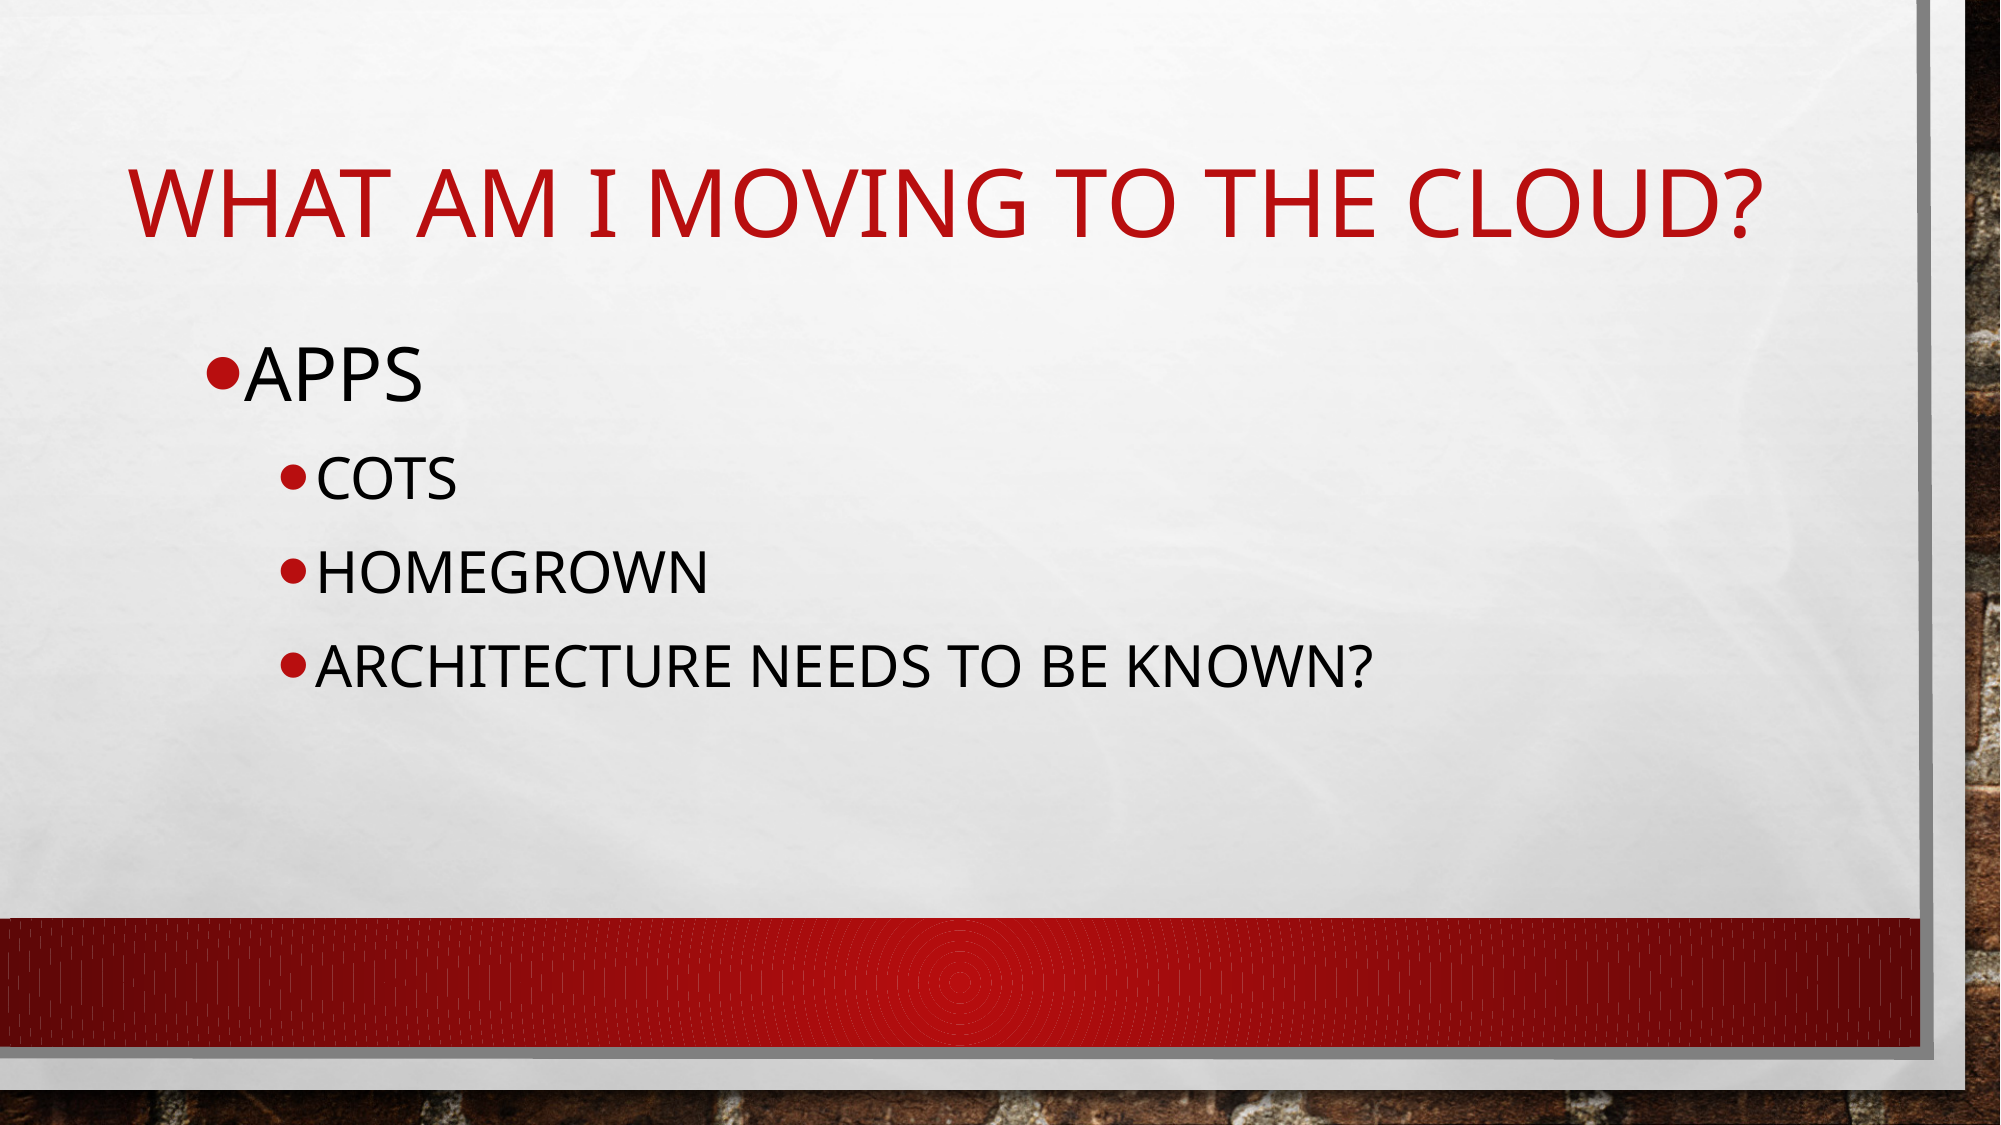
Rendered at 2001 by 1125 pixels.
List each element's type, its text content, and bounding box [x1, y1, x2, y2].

picture [0, 0, 2000, 1125]
title What am I moving to the cloud? [112, 112, 1818, 301]
list apps Cots homegrown Architecture needs to be known? [112, 301, 1818, 882]
